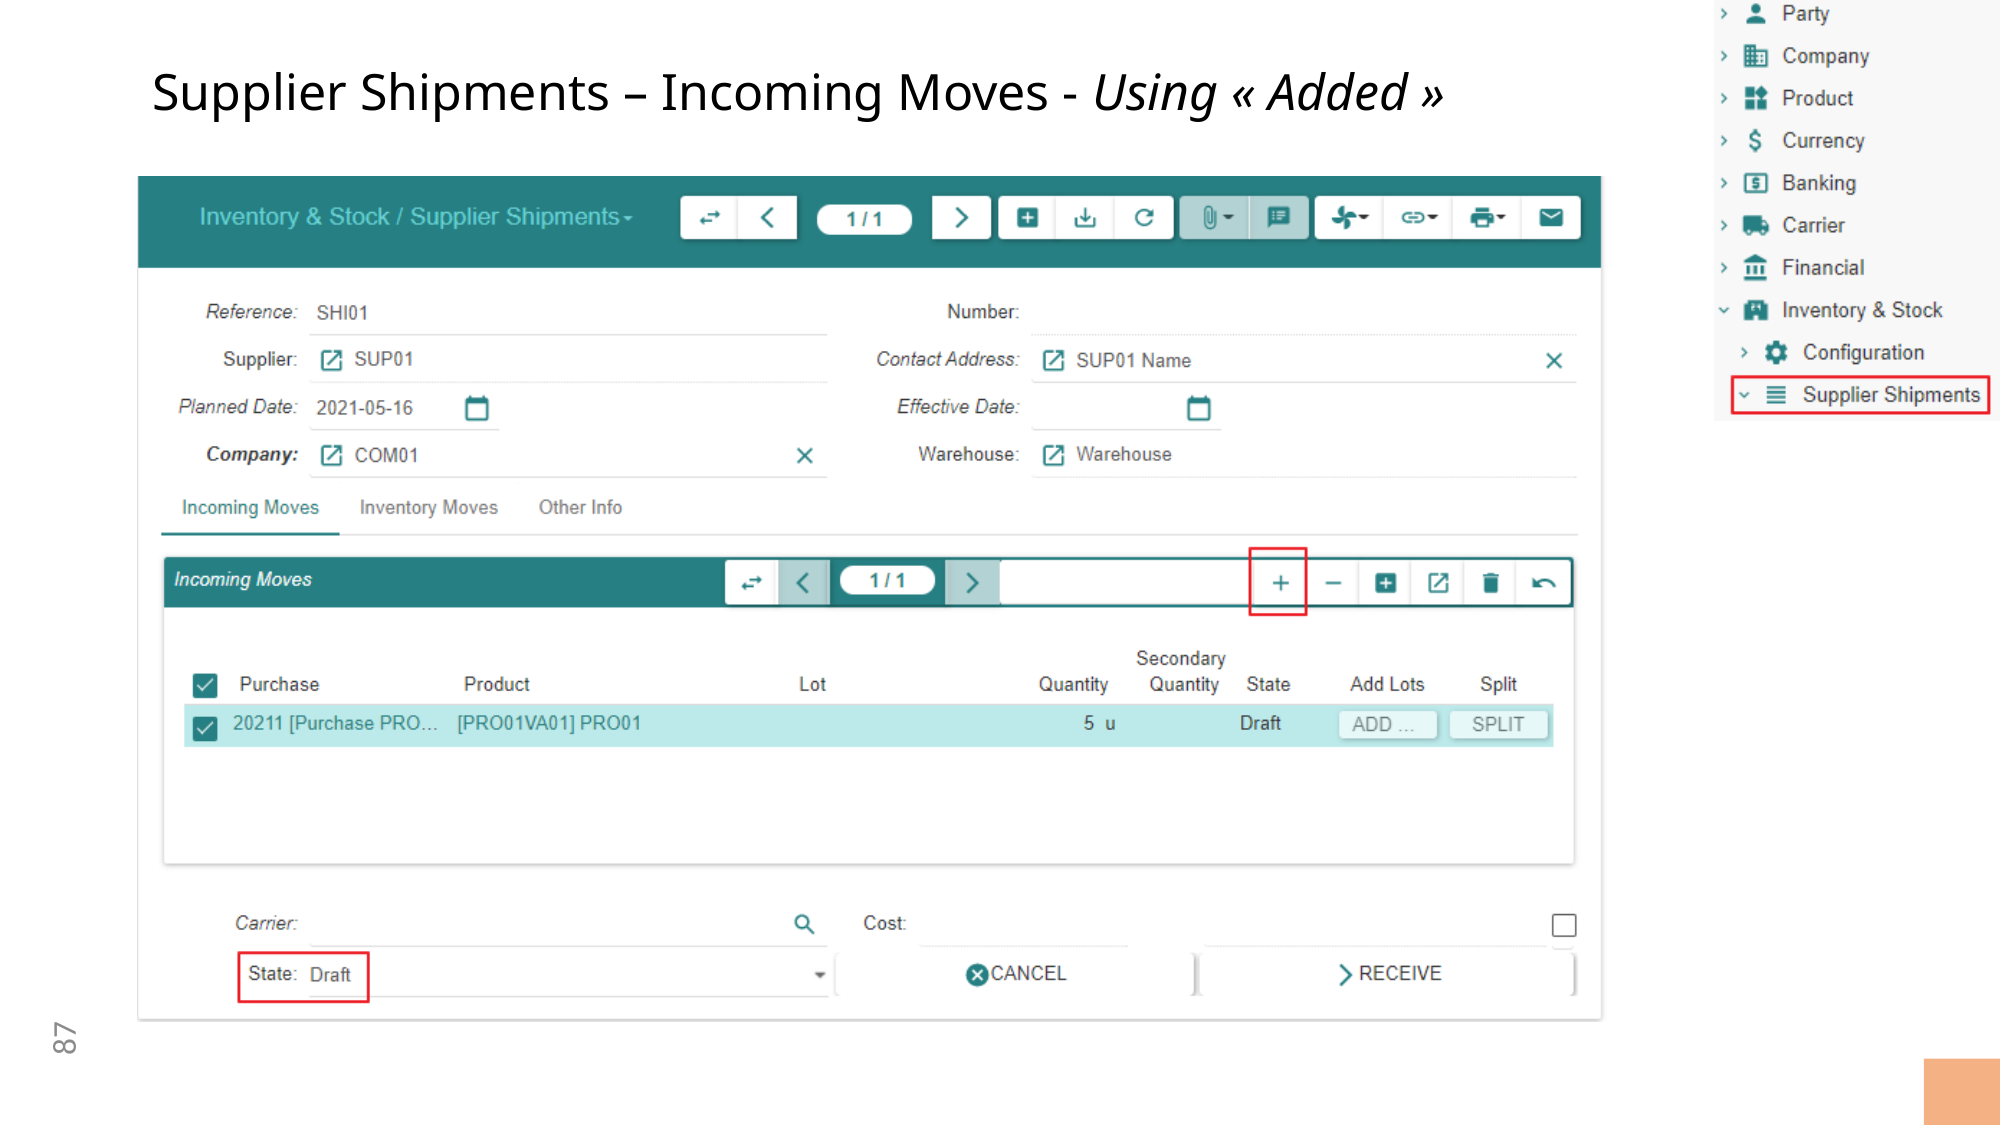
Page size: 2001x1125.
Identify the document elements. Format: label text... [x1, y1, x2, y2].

title Supplier Shipments – Incoming Moves - Using « Added » [137, 59, 1713, 136]
picture [1713, 0, 2000, 421]
text_box [1923, 1058, 2000, 1125]
slide_number 87 [32, 969, 93, 1108]
picture [137, 176, 1617, 1022]
